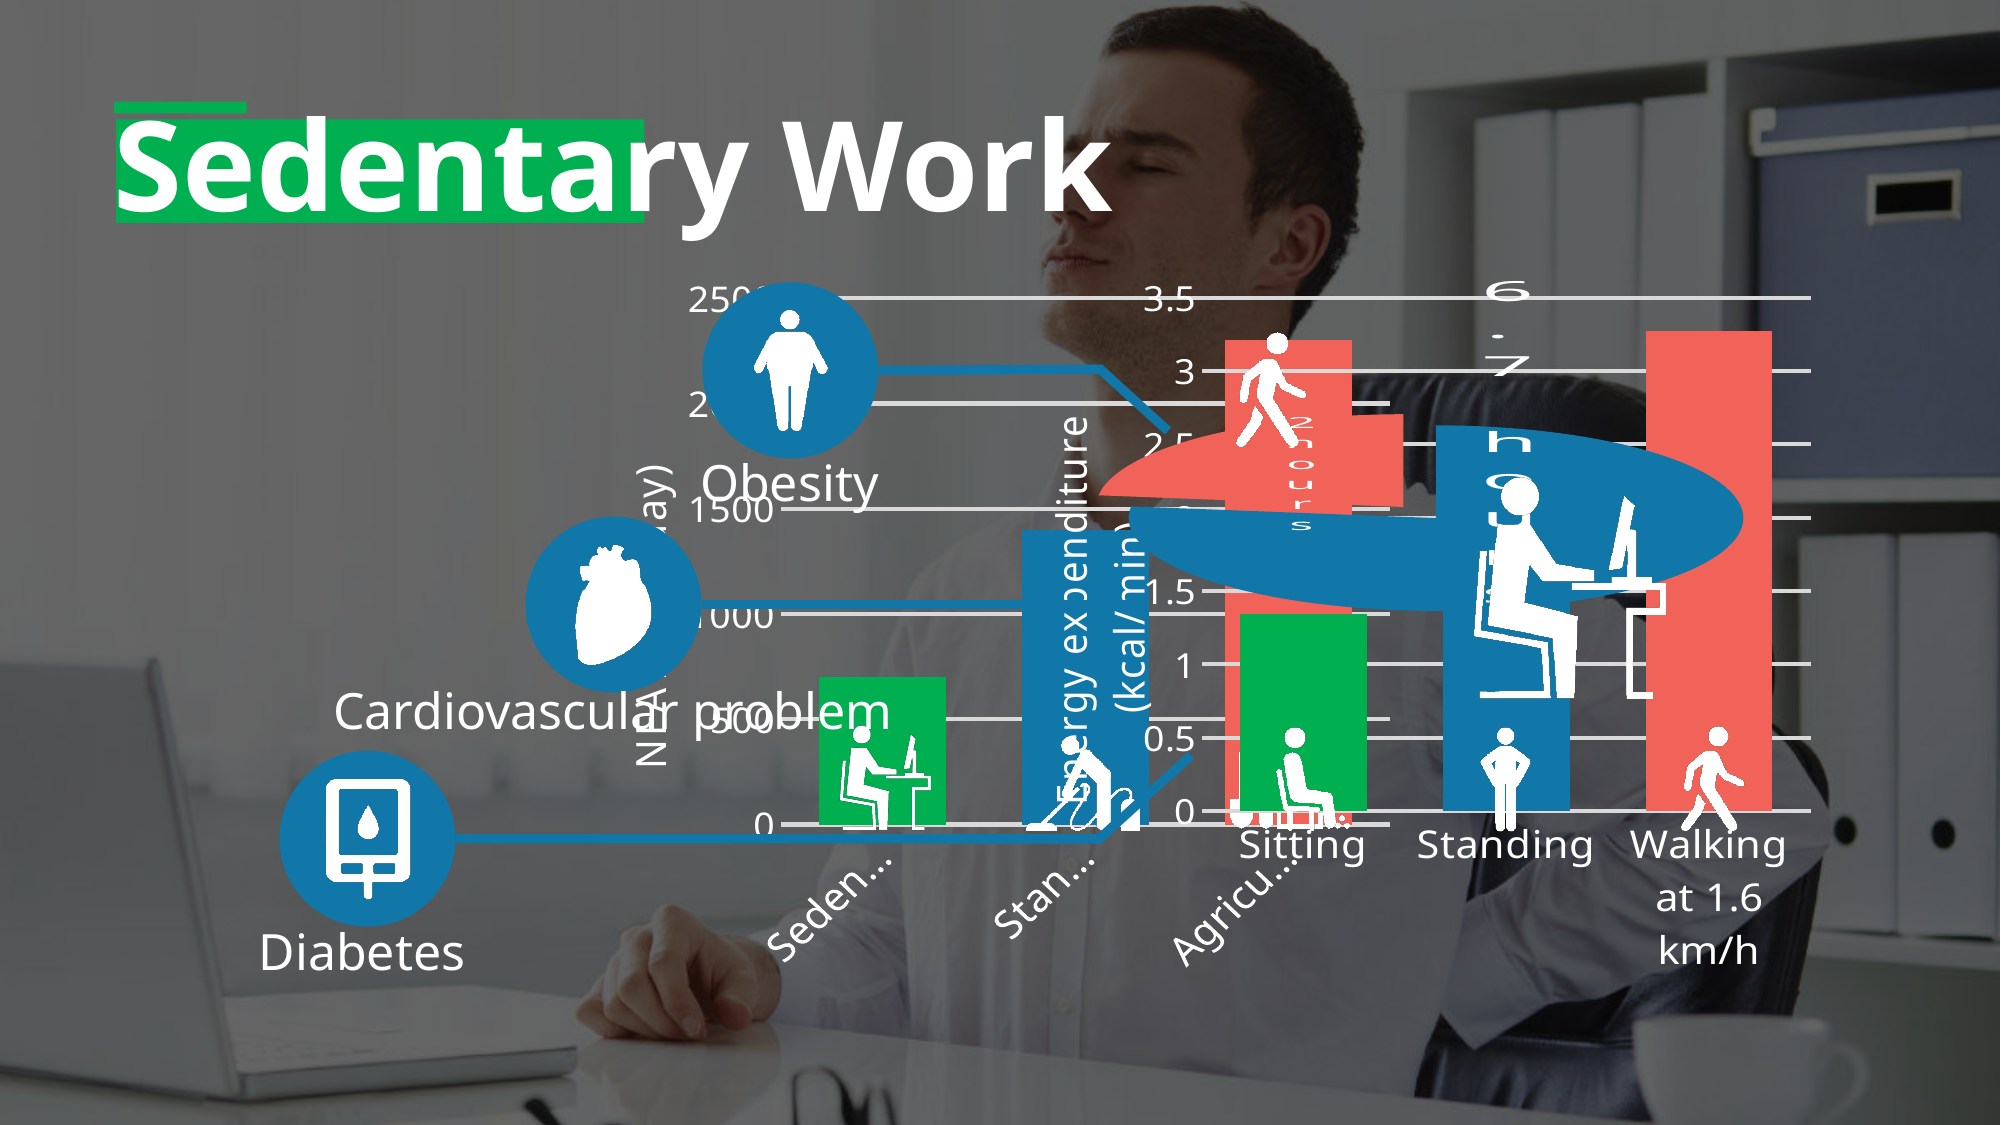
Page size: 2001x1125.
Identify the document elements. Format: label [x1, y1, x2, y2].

text_box [1016, 271, 1766, 930]
picture [0, 0, 2000, 1125]
text_box [671, 282, 1016, 516]
text_box [315, 516, 1016, 750]
text_box [608, 270, 1029, 516]
text_box [175, 750, 1191, 1005]
text_box [1029, 270, 1813, 977]
